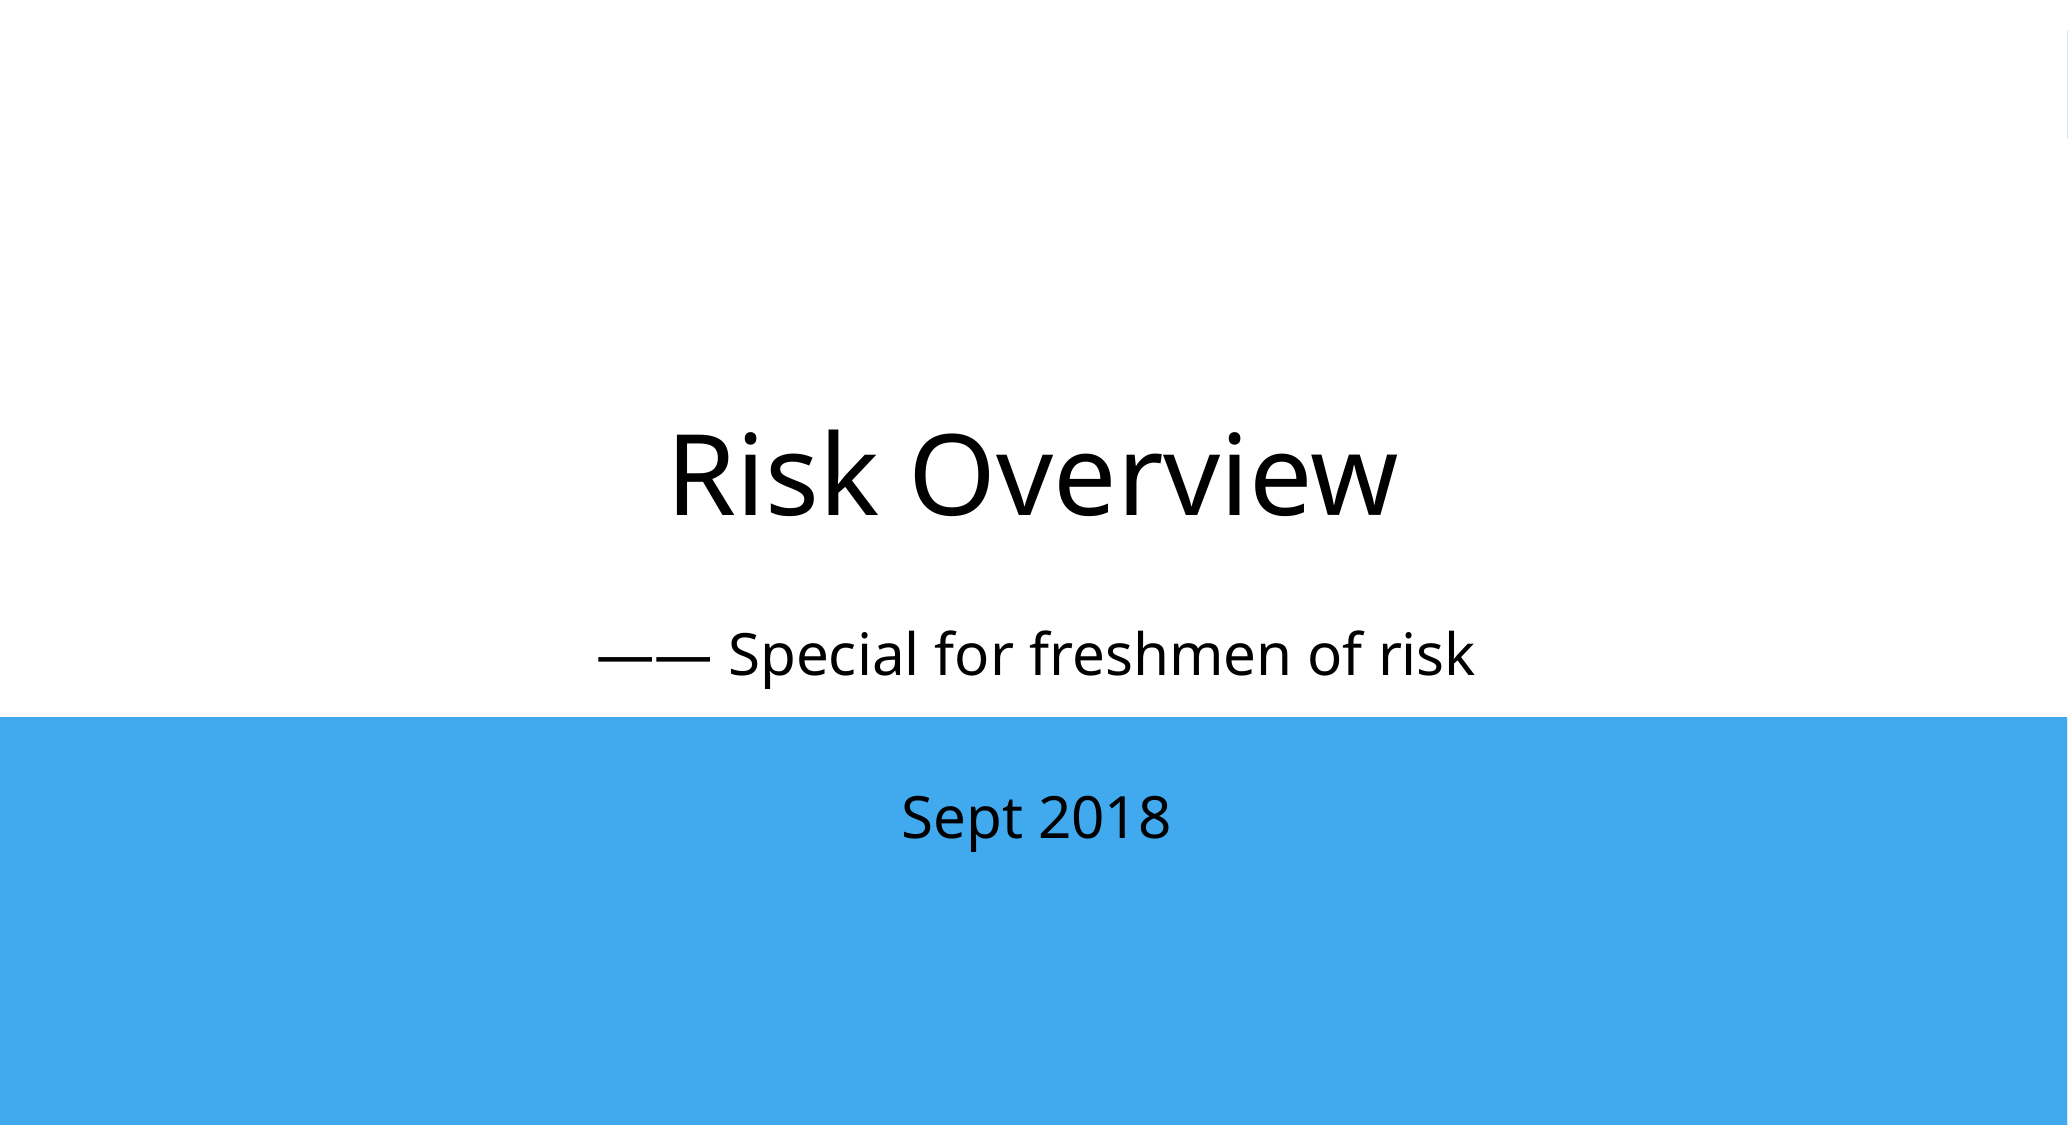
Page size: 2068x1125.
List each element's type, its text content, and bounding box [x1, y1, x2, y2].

subtitle —— Special for freshmen of risk Sept 2018 [313, 609, 1761, 898]
title Risk Overview [155, 349, 1913, 591]
